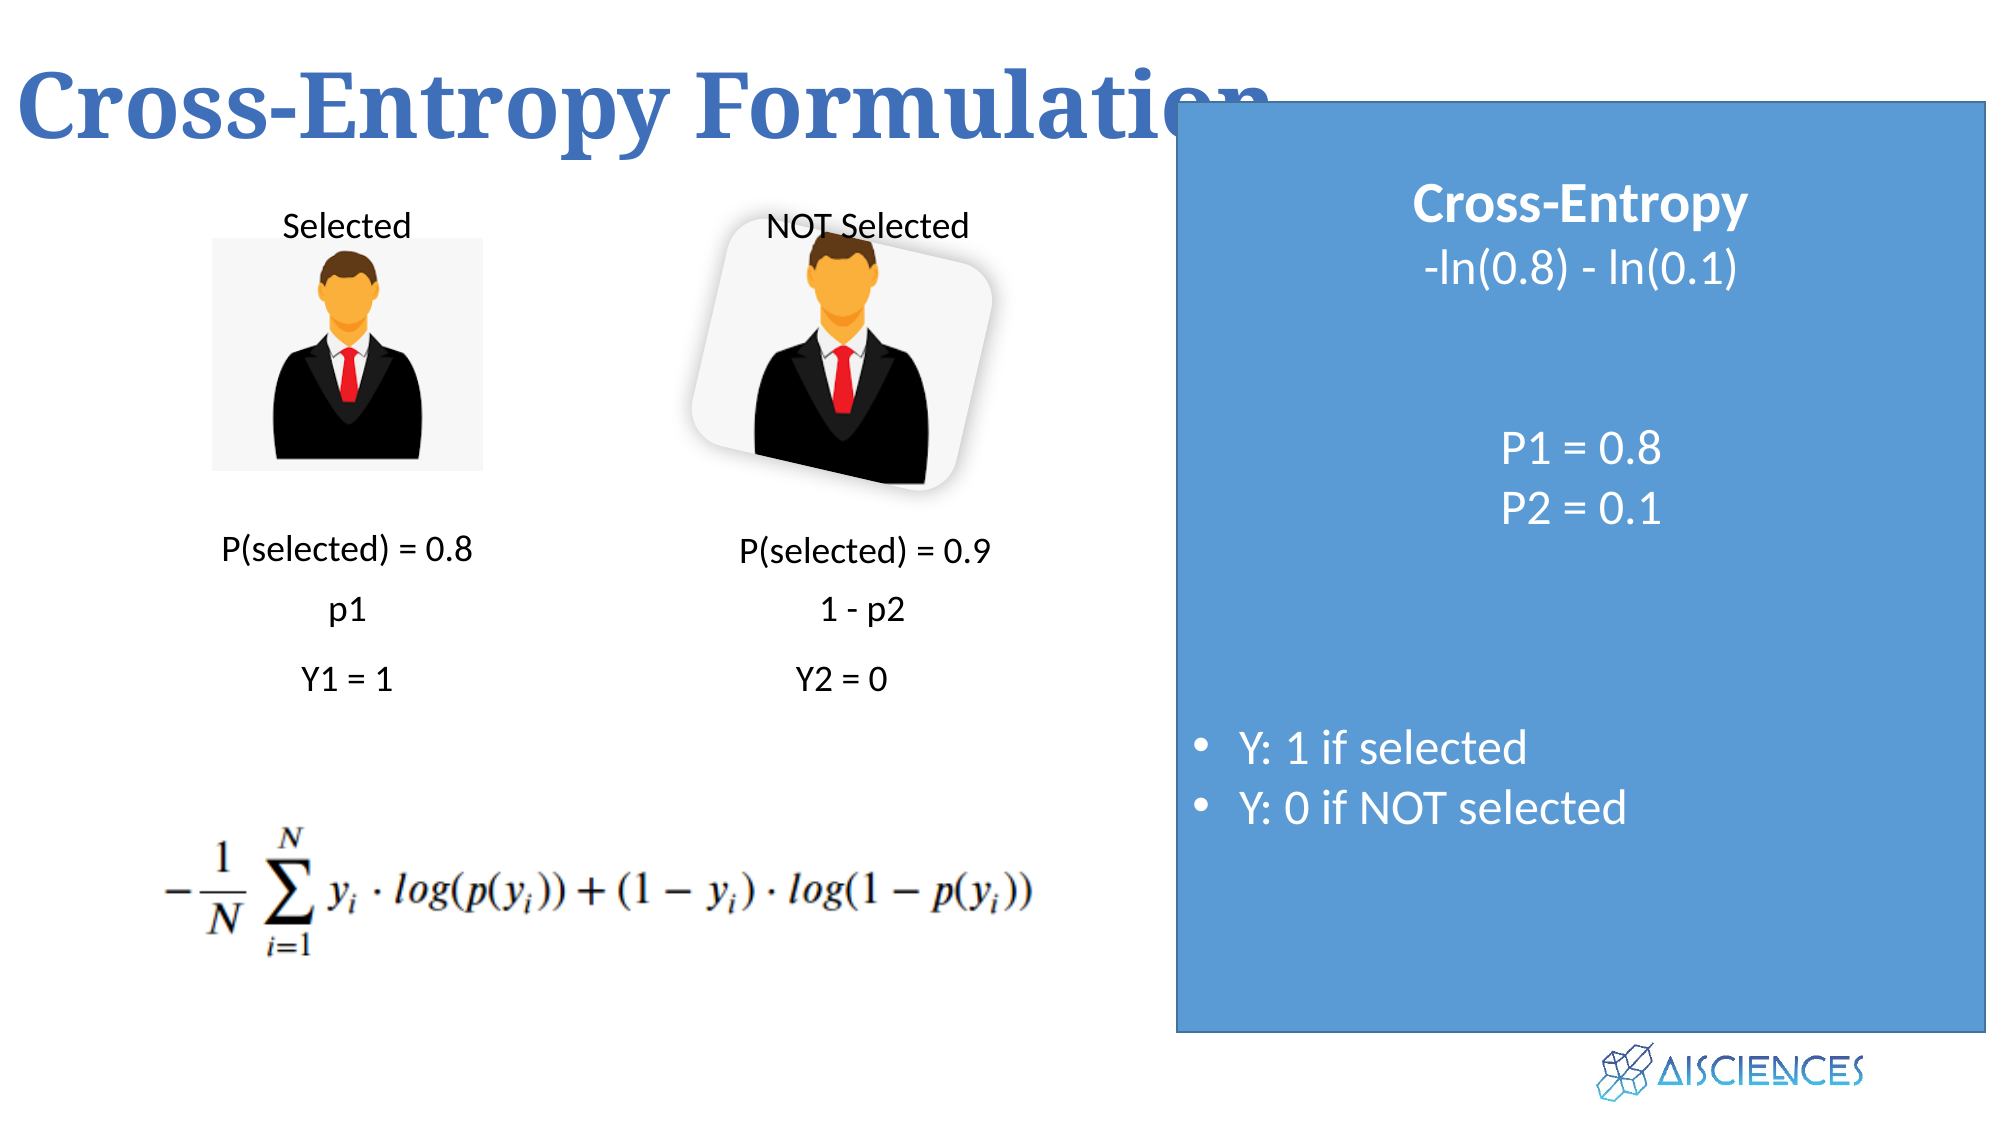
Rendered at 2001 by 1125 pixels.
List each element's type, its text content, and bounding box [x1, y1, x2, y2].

text_box 1 - p2 [804, 576, 921, 637]
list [212, 238, 483, 471]
text_box Cross-Entropy -ln(0.8) - ln(0.1) P1 = 0.8 P2 = 0.1 Y: 1 if selected Y: 0 if NOT selected [1176, 101, 1986, 1033]
text_box Y2 = 0 [781, 646, 903, 707]
text_box Selected [267, 193, 428, 238]
text_box Y1 = 1 [286, 646, 409, 707]
text_box p1 [313, 576, 382, 637]
text_box NOT Selected [751, 193, 986, 253]
picture [153, 777, 1106, 980]
title Cross-Entropy Formulation [0, 0, 1725, 218]
text_box P(selected) = 0.9 [724, 518, 1007, 579]
picture [691, 221, 993, 491]
text_box P(selected) = 0.8 [206, 516, 489, 576]
picture [1596, 1042, 1863, 1102]
